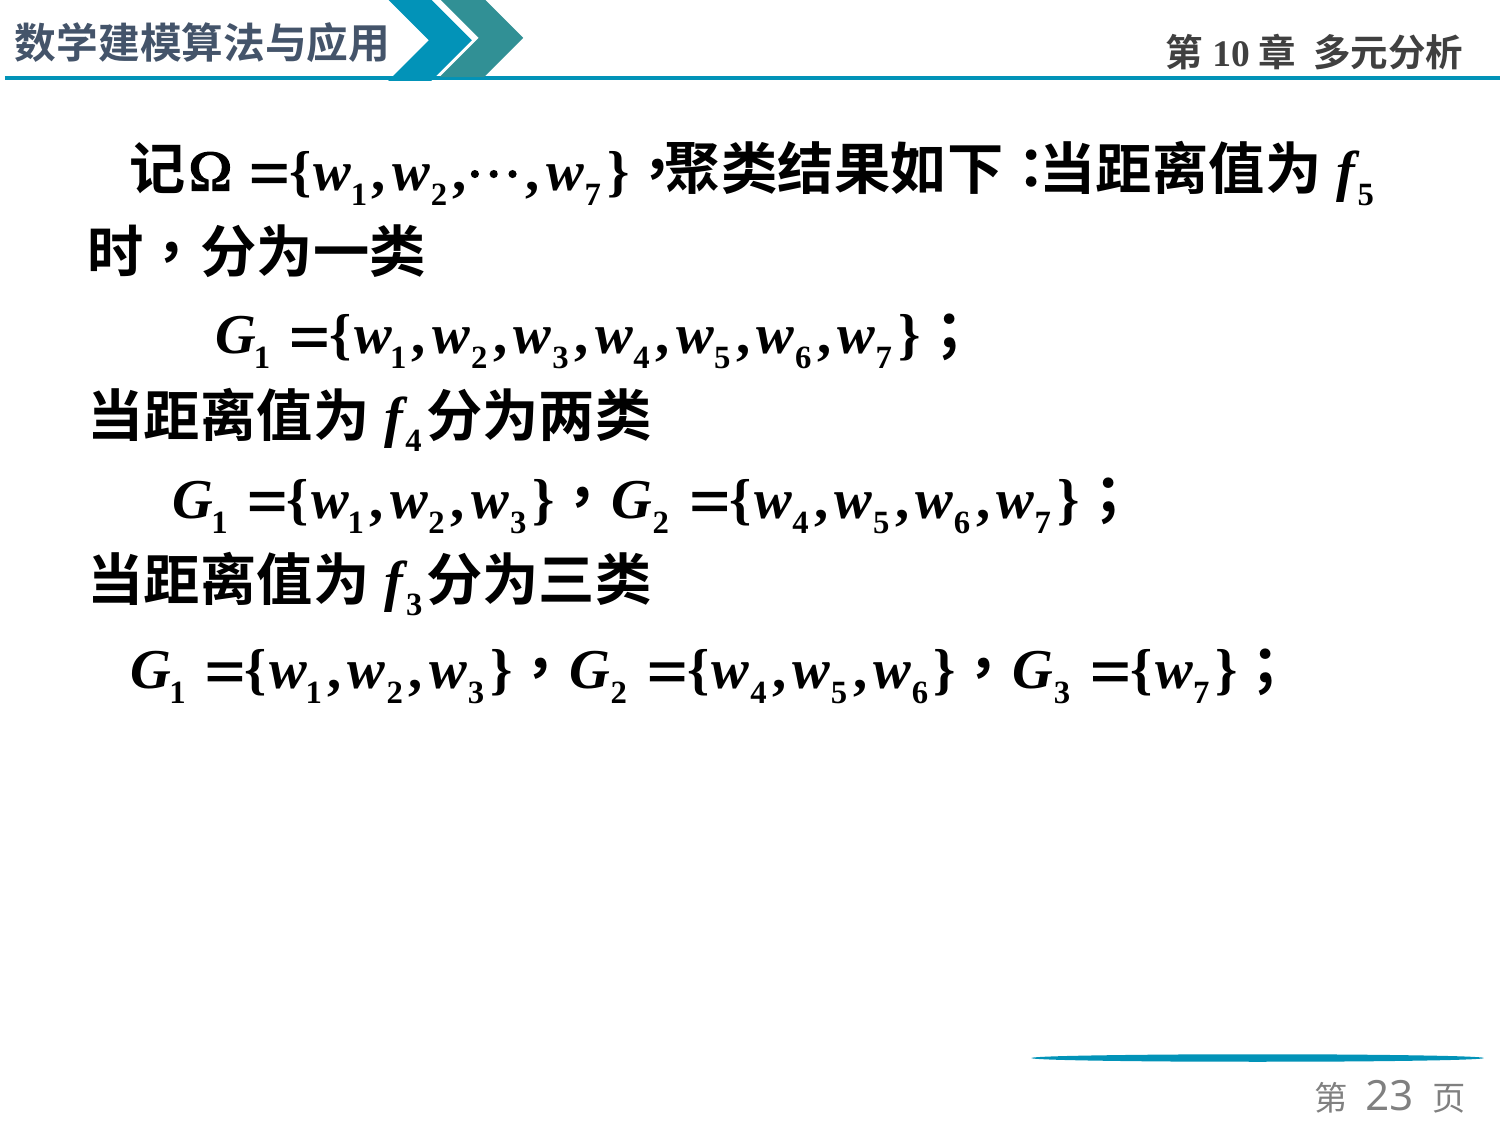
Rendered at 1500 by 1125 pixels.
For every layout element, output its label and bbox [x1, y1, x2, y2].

text_box [87, 132, 1377, 719]
